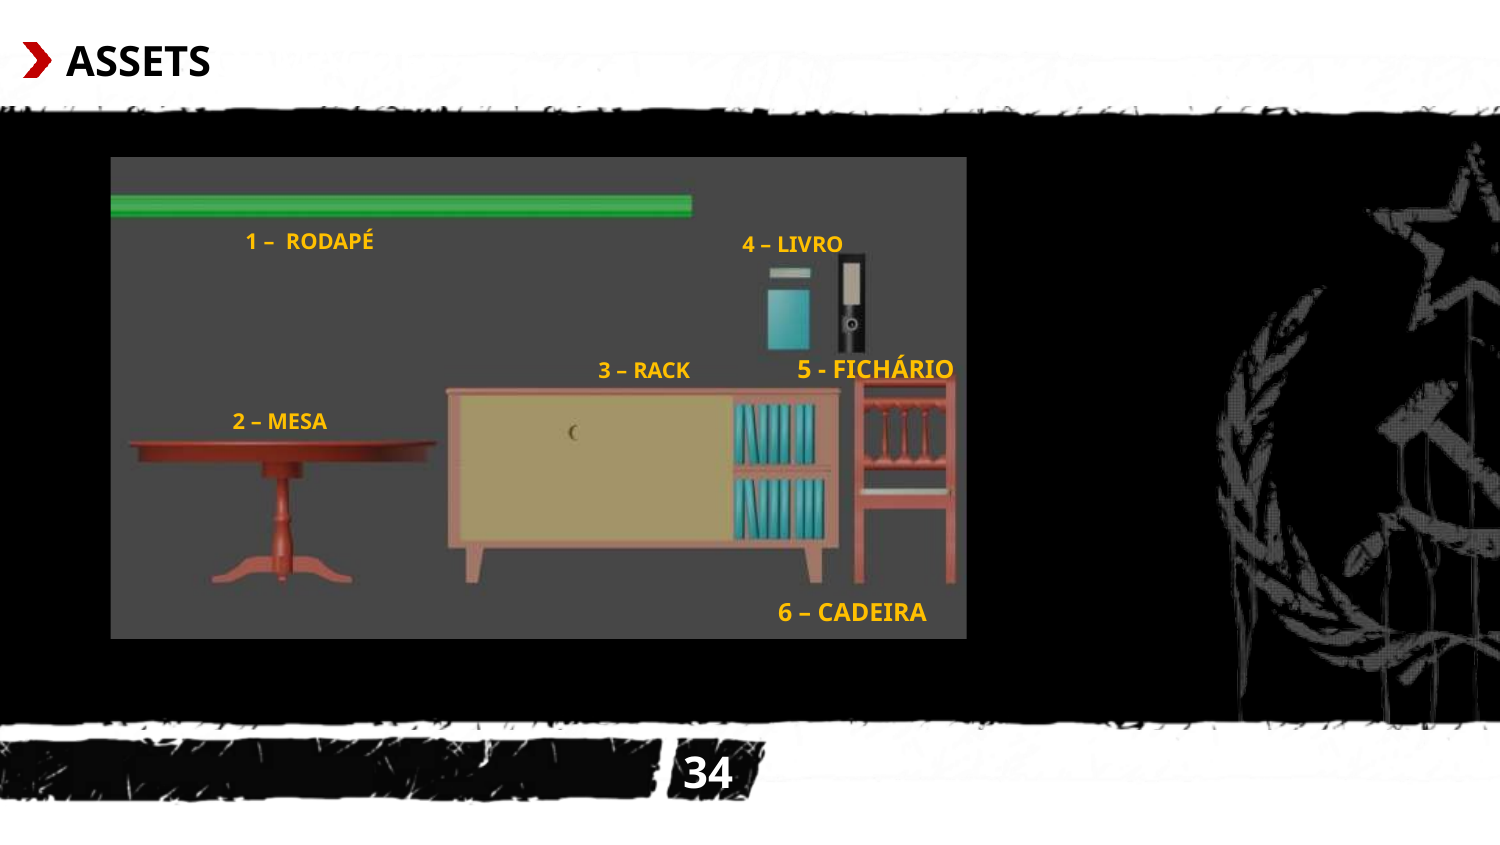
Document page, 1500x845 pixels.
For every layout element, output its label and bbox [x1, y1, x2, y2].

text_box [0, 42, 807, 809]
text_box [0, 0, 1500, 845]
